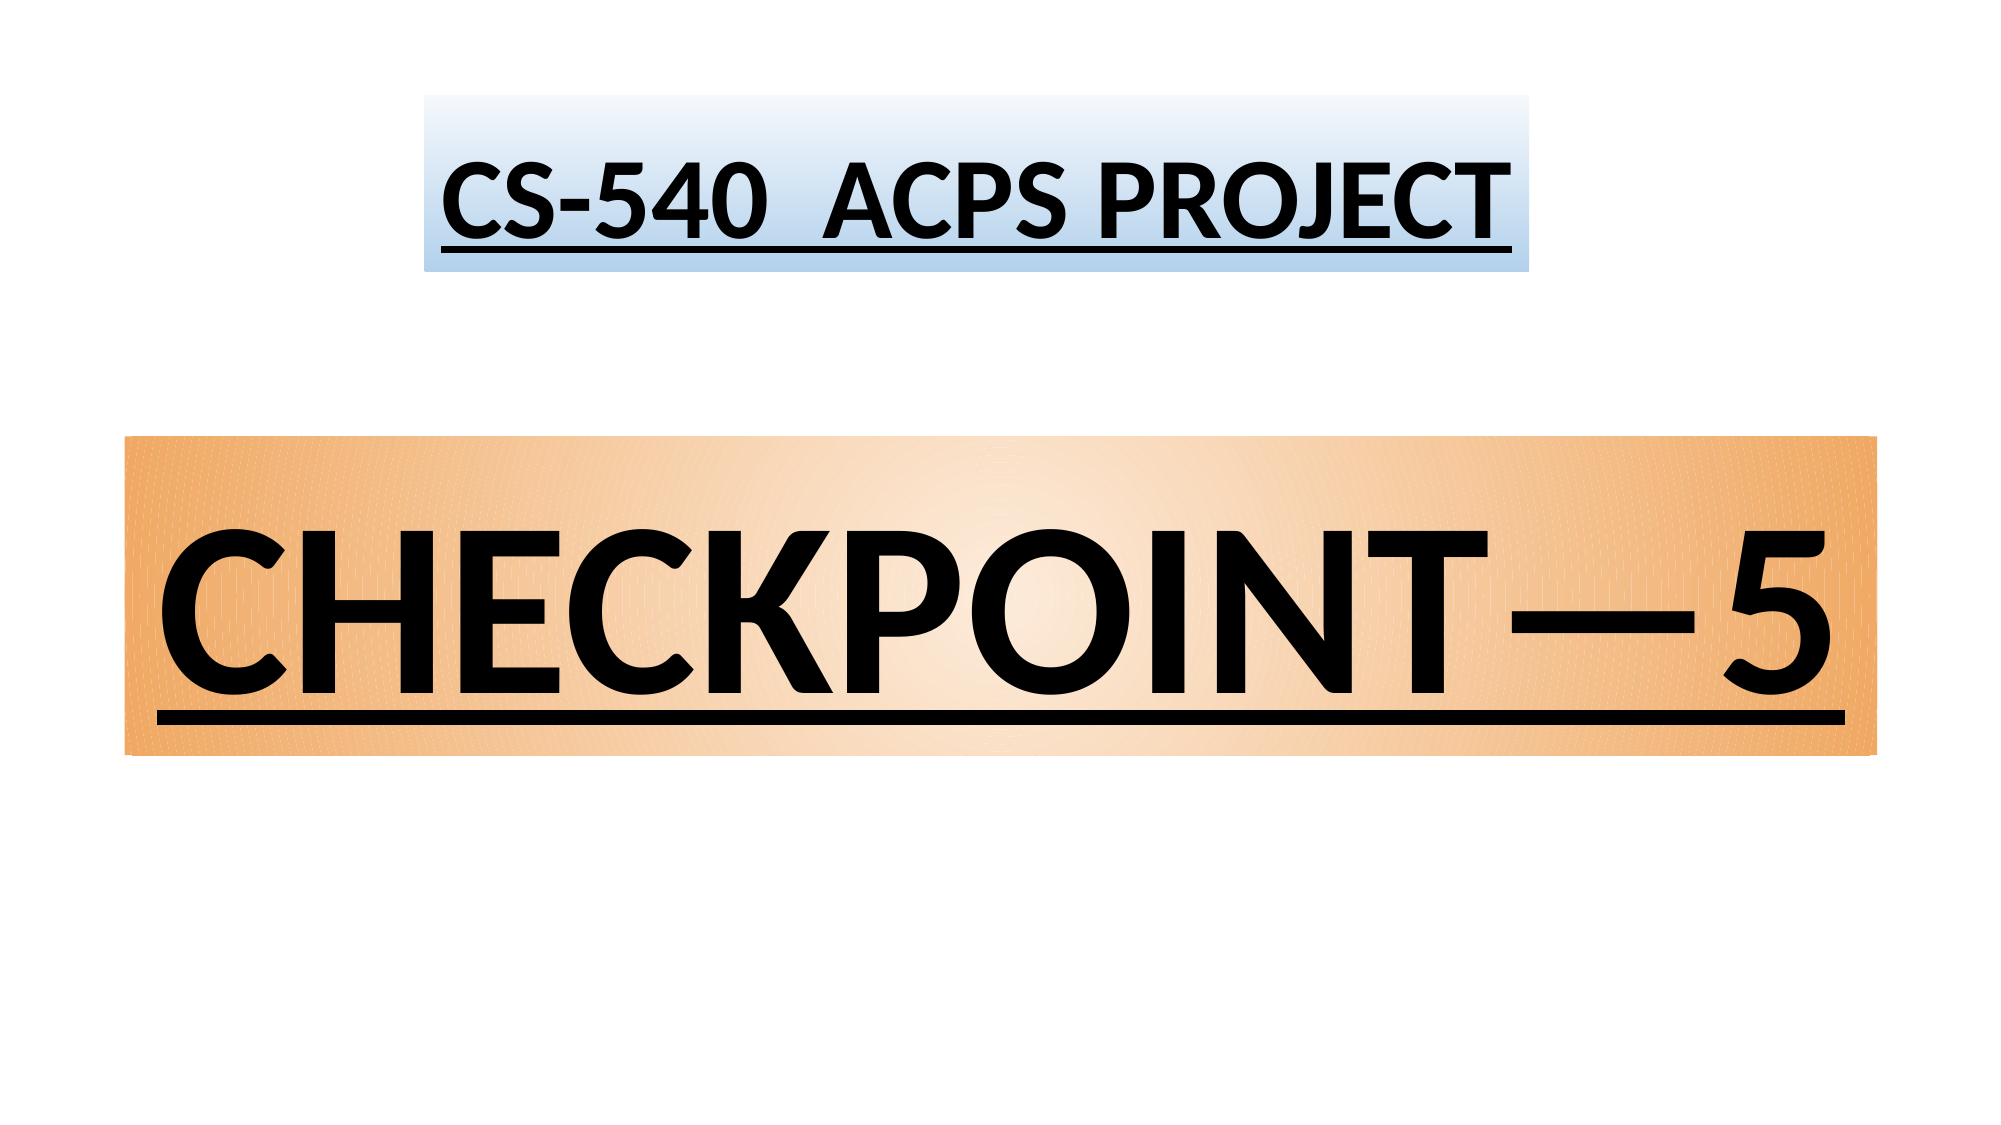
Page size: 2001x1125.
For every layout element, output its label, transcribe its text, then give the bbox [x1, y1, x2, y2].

text_box CS-540 ACPS PROJECT [424, 95, 1530, 272]
text_box CHECKPOINT—5 [124, 436, 1878, 756]
